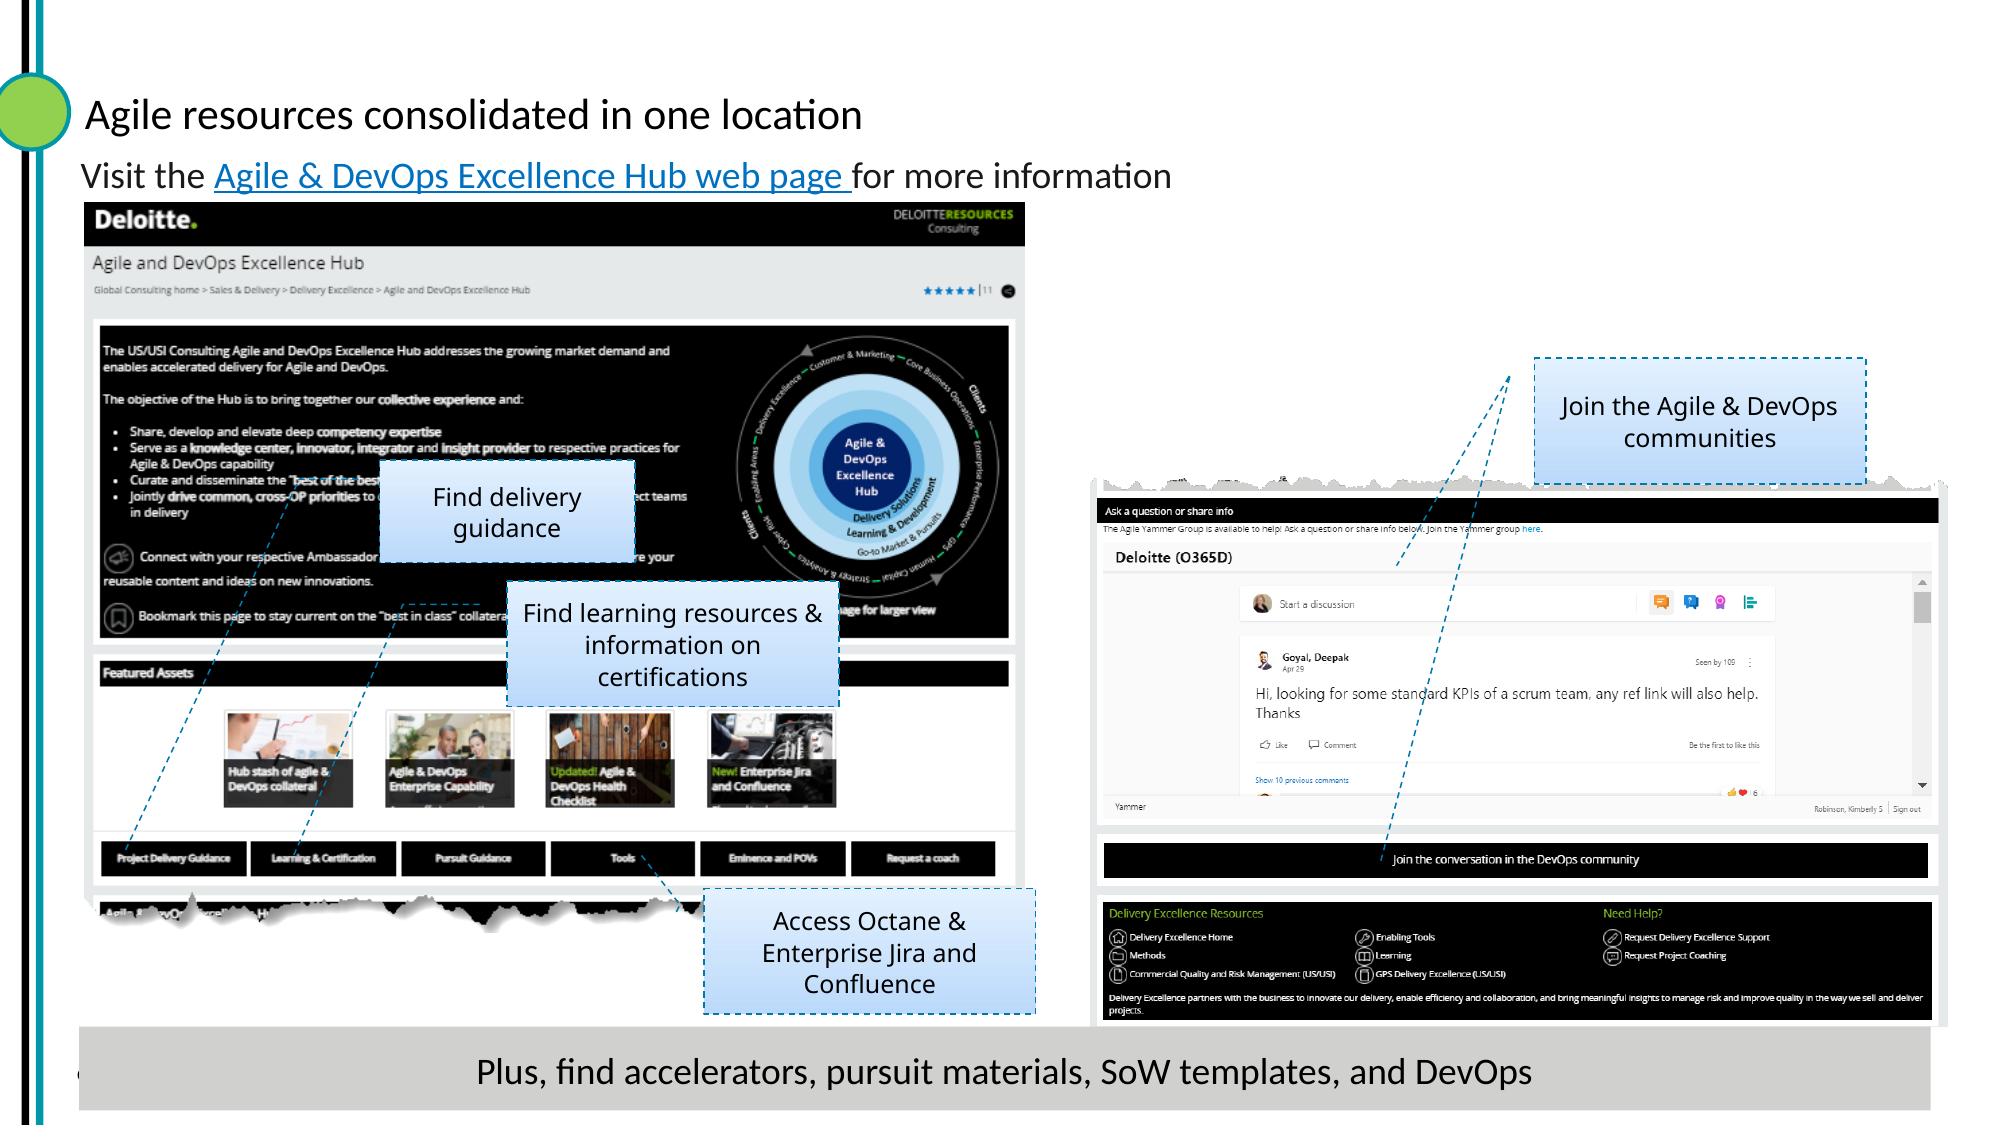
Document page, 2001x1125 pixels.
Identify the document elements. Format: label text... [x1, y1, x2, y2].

text_box Plus, find accelerators, pursuit materials, SoW templates, and DevOps [79, 1026, 1931, 1111]
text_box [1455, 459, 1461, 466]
title Agile resources consolidated in one location [84, 86, 1931, 141]
picture [1090, 467, 1948, 1027]
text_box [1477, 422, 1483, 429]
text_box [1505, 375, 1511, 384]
list Visit the Agile & DevOps Excellence Hub web page for more information [80, 150, 1933, 255]
text_box Access Octane & Enterprise Jira and Confluence [703, 888, 1036, 1015]
picture [84, 202, 1026, 934]
text_box Join the Agile & DevOps communities [1534, 357, 1867, 466]
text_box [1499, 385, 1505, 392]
